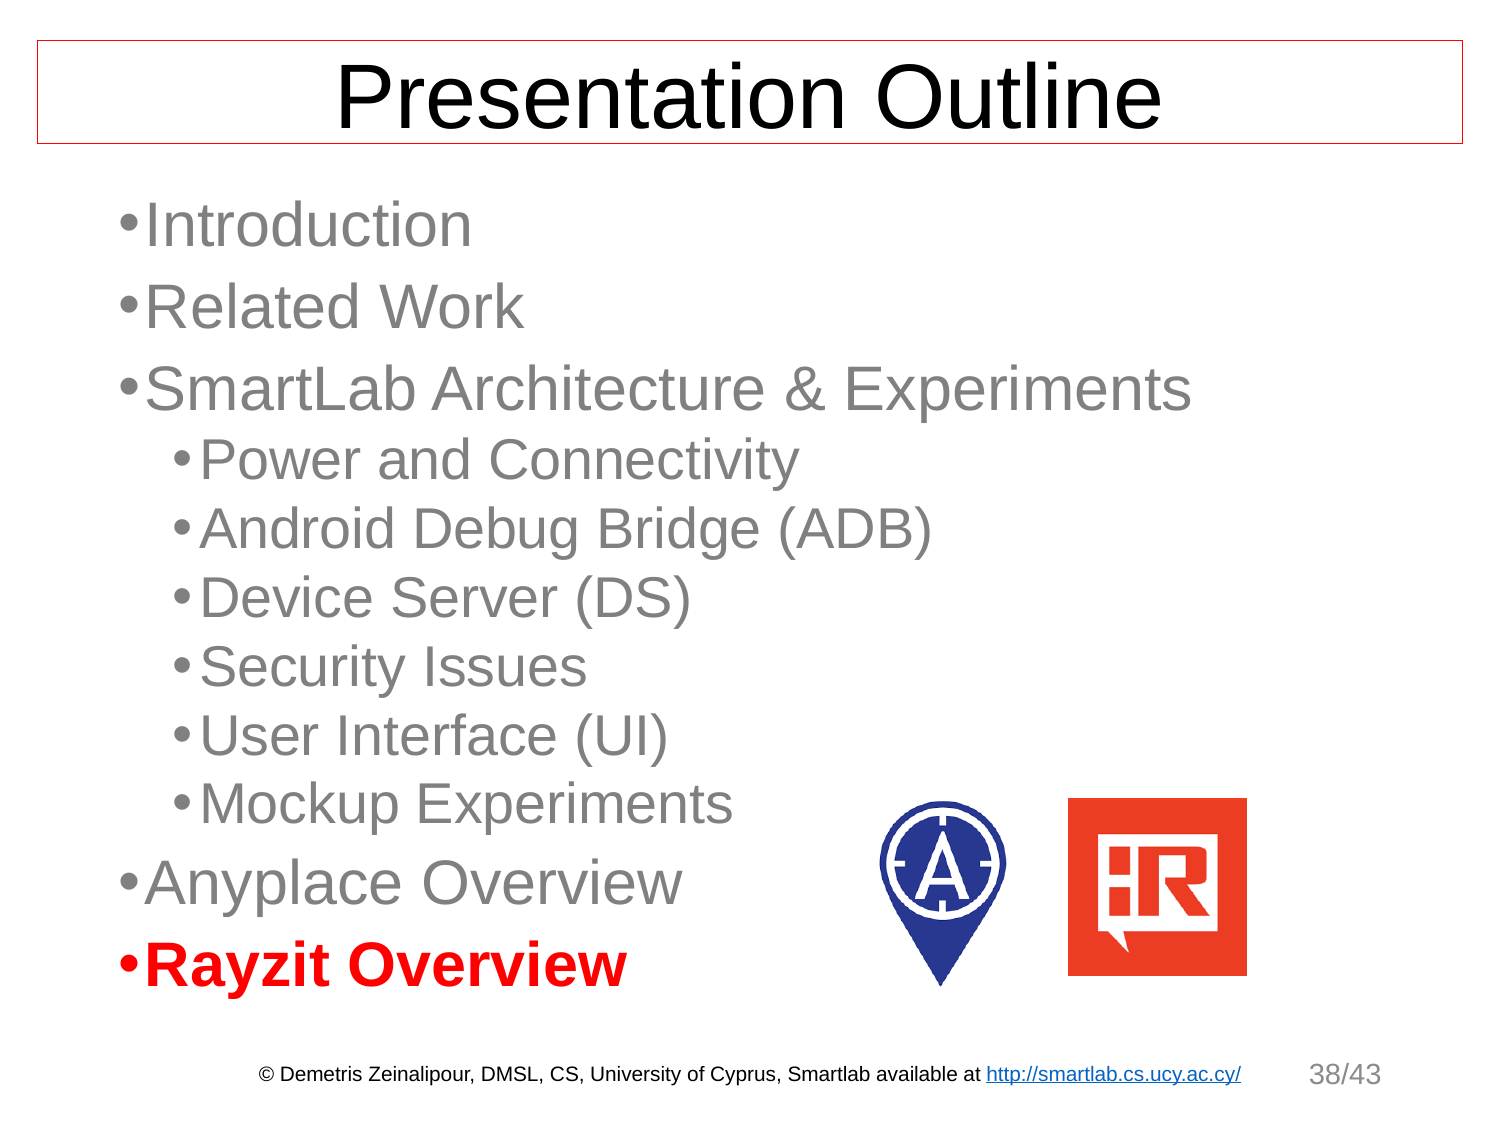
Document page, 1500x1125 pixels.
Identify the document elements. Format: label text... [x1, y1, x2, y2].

slide_number 38 [1059, 1042, 1397, 1103]
picture [1068, 798, 1247, 976]
picture [820, 775, 1058, 1012]
text_box Presentation Outline [37, 40, 1463, 144]
list Introduction Related Work SmartLab Architecture & Experiments Power and Connectivity Android Debug Bridge (ADB) Device Server (DS) Security Issues User Interface (UI) Mockup Experiments Anyplace Overview Rayzit Overview [103, 184, 1447, 1014]
